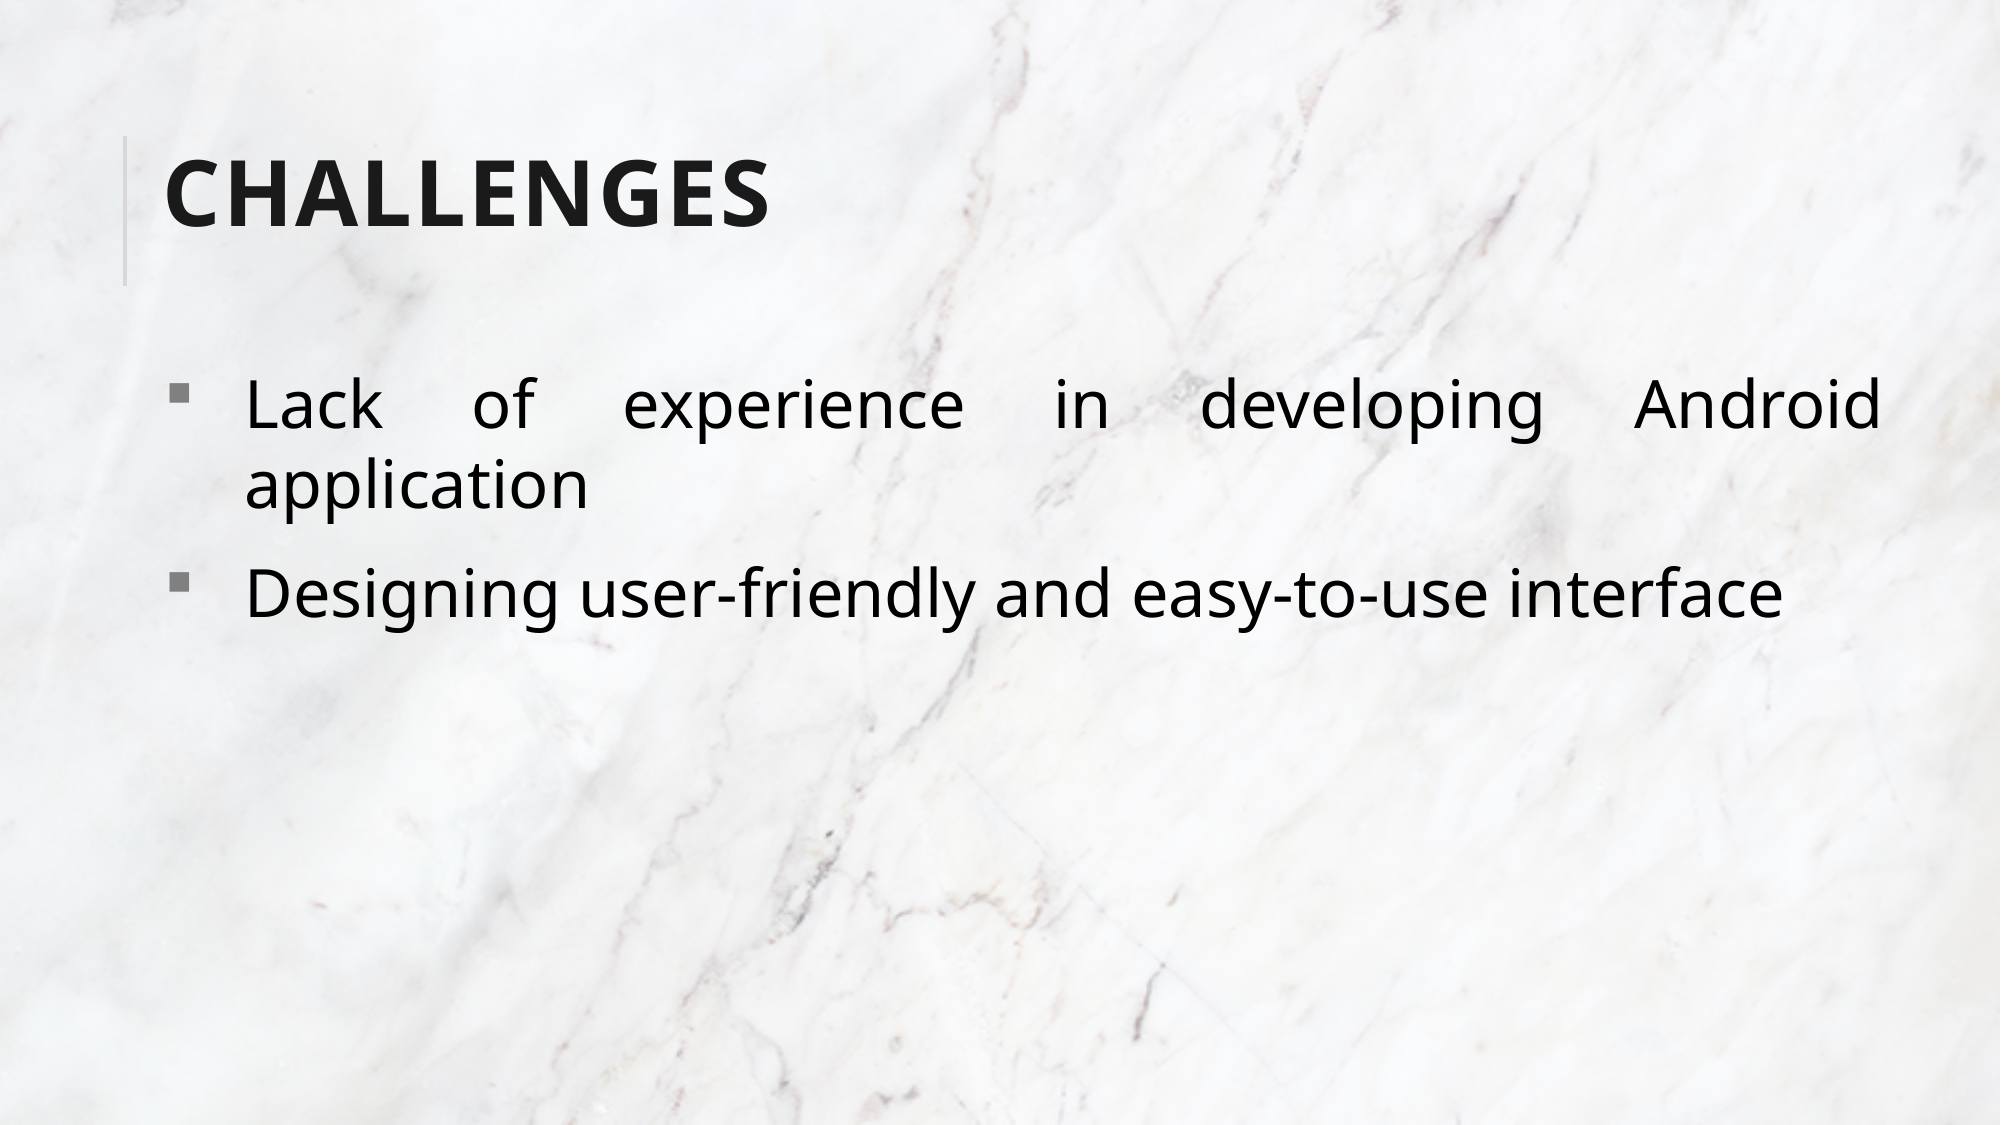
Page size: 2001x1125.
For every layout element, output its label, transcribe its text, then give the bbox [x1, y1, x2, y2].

title Challenges [147, 141, 1743, 260]
list Lack of experience in developing Android application Designing user-friendly and easy-to-use interface [147, 353, 1893, 1032]
